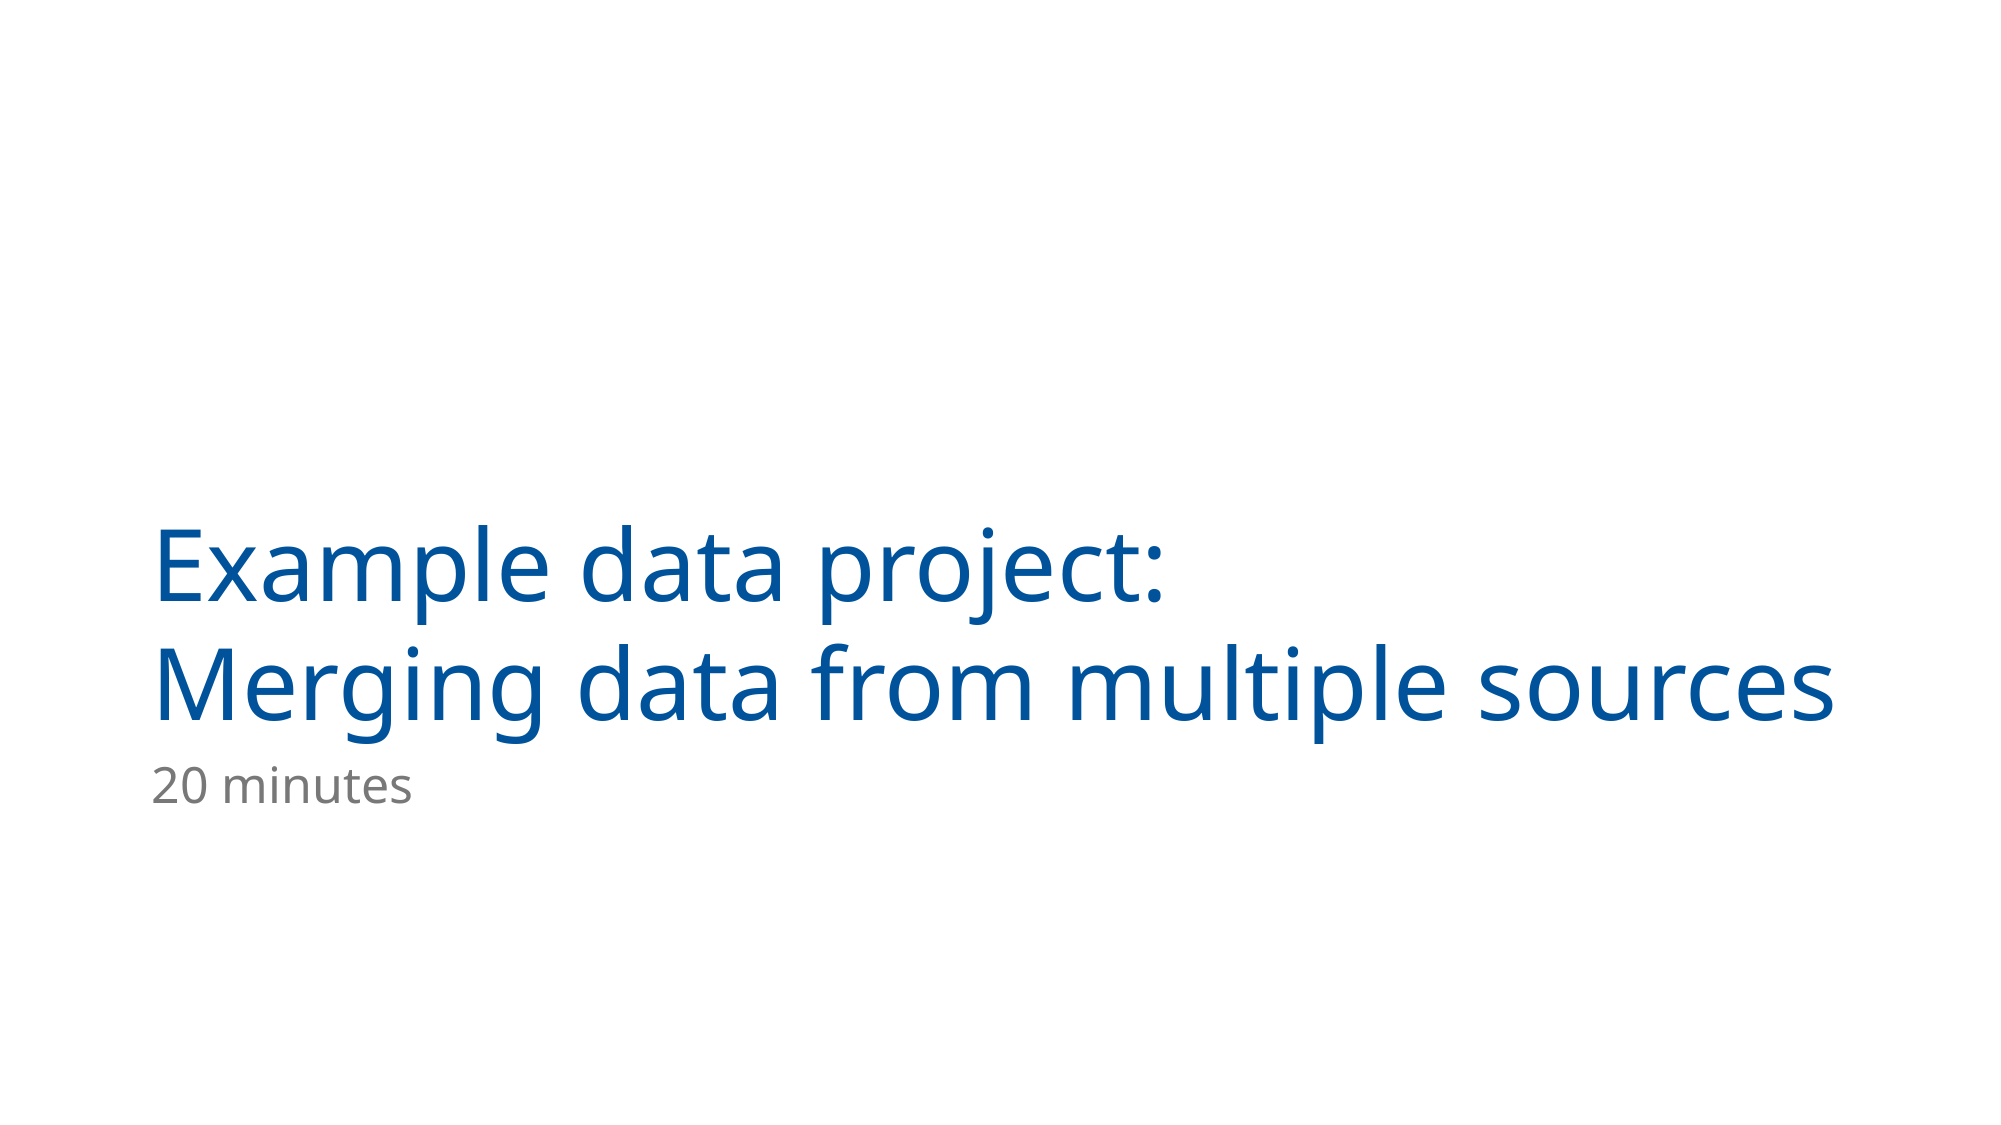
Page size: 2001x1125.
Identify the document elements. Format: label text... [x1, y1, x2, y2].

title Example data project: Merging data from multiple sources [136, 280, 1862, 749]
list 20 minutes [136, 752, 1862, 999]
